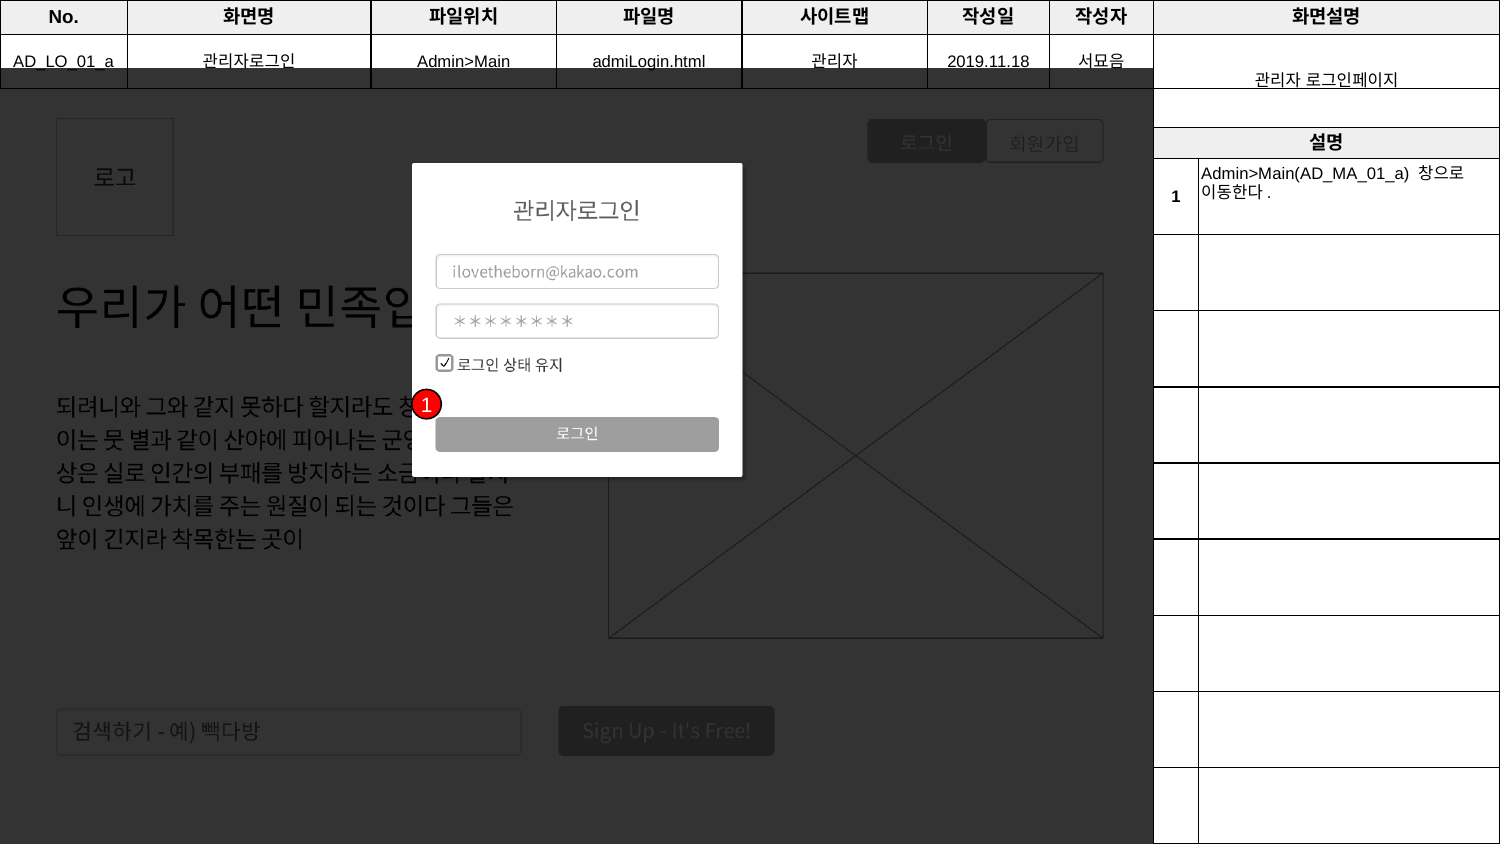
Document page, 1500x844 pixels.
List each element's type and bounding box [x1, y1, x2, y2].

table_cell [1050, 35, 1153, 68]
table_cell [1199, 692, 1499, 767]
table_cell [1199, 540, 1499, 615]
table_header [557, 1, 741, 34]
table_cell [1, 35, 127, 68]
table_cell [928, 35, 1049, 68]
table_cell [372, 35, 556, 68]
table_cell [1154, 692, 1198, 767]
table_cell [1154, 616, 1198, 691]
table_cell [1199, 616, 1499, 691]
table_header [928, 1, 1049, 34]
table_cell [1199, 159, 1499, 234]
table_header [372, 1, 556, 34]
table_cell [1199, 311, 1499, 386]
table_cell [128, 35, 370, 68]
table_cell [1199, 388, 1499, 462]
table_cell [1199, 768, 1499, 843]
table_header [1, 1, 127, 34]
table_cell [1154, 388, 1198, 462]
picture [0, 68, 1154, 844]
table_cell [743, 35, 927, 68]
table_header [743, 1, 927, 34]
table_cell [1154, 768, 1198, 843]
table_cell [1154, 128, 1499, 158]
table_cell [1154, 464, 1198, 538]
table_cell [1154, 159, 1198, 234]
table_cell [1154, 311, 1198, 386]
table_cell [1154, 235, 1198, 310]
table_header [128, 1, 370, 34]
table_cell [1199, 235, 1499, 310]
table_header [1154, 35, 1499, 127]
table_cell [557, 35, 741, 68]
table_cell [1199, 464, 1499, 538]
table_cell [1154, 540, 1198, 615]
table_header [1154, 1, 1499, 34]
table_header [1050, 1, 1153, 34]
